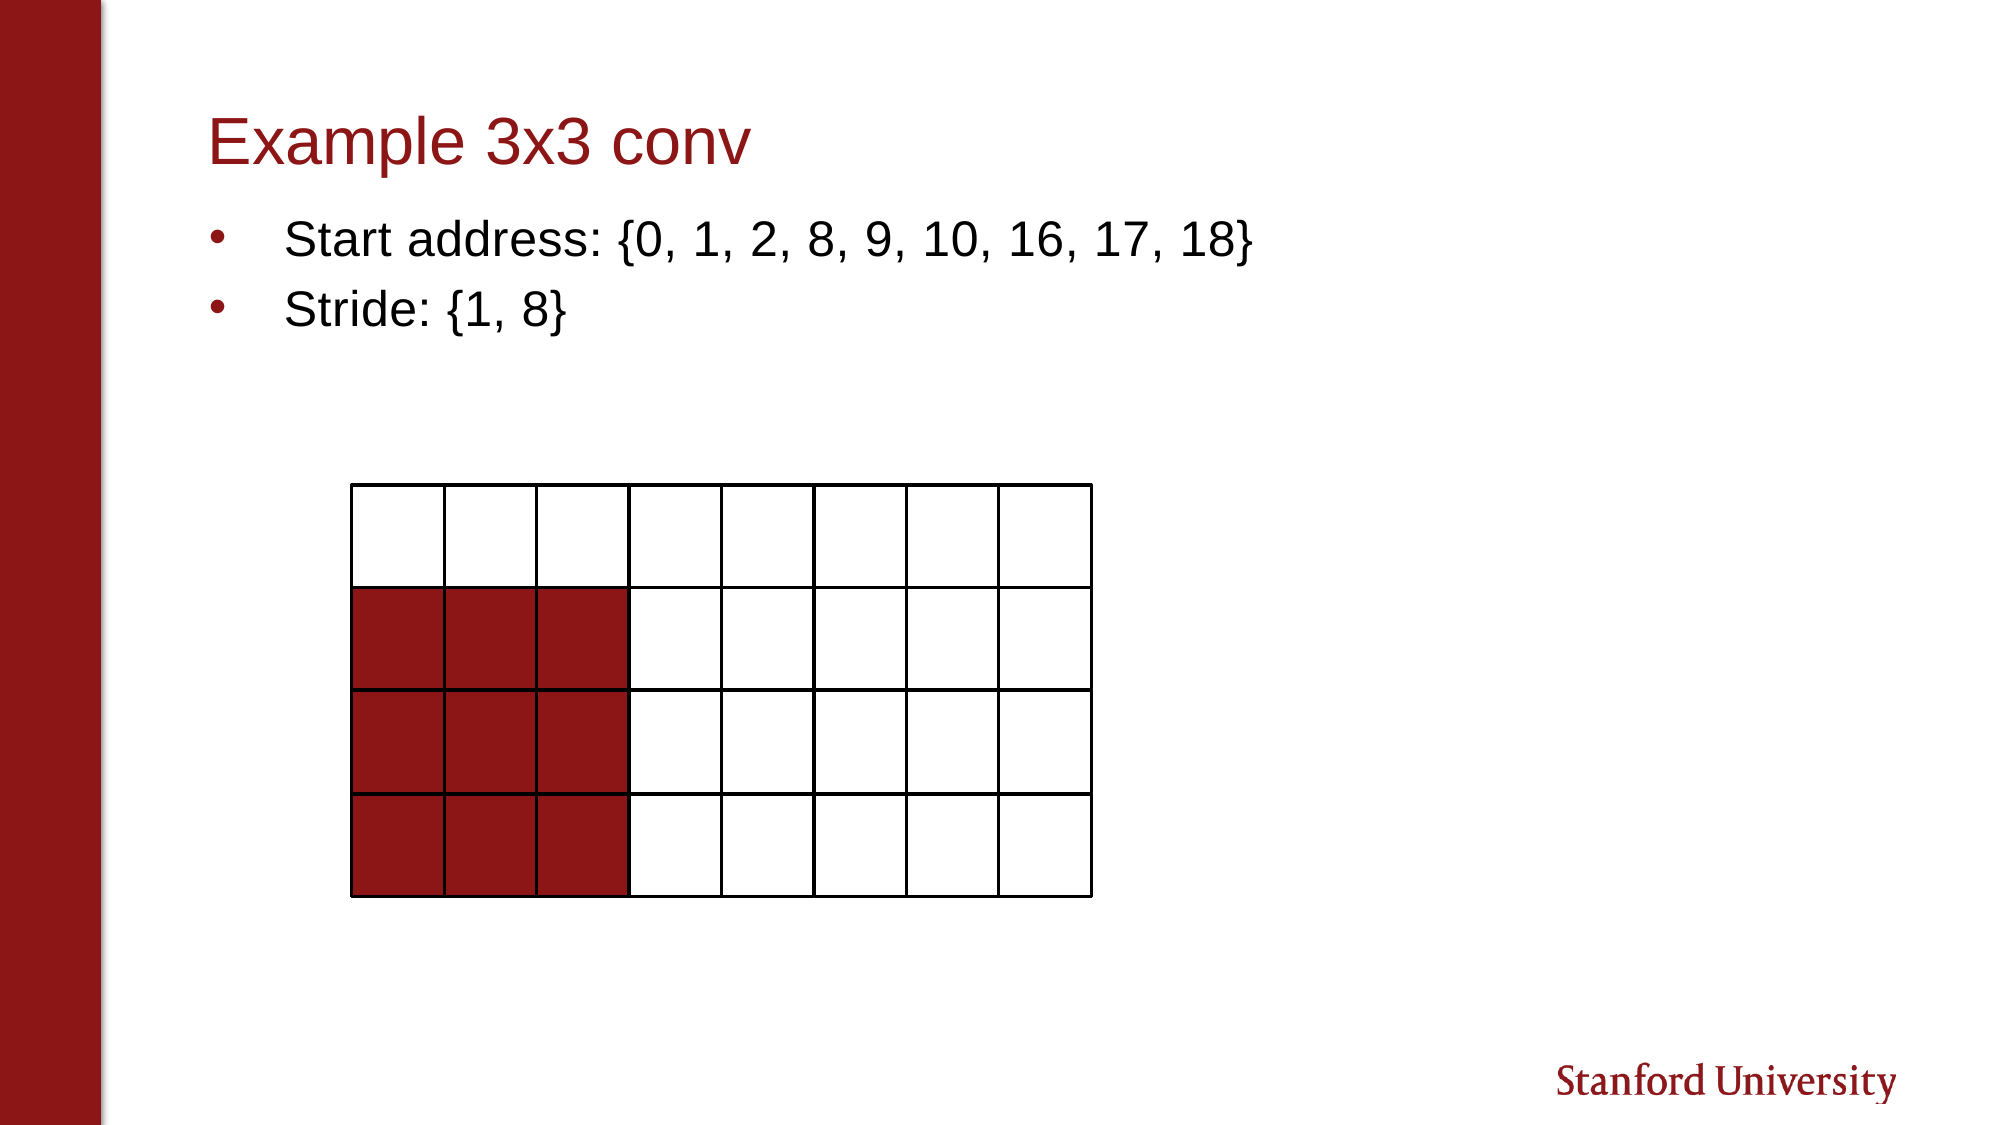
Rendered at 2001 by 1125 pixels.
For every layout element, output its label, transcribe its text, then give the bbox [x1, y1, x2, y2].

title Example 3x3 conv [207, 78, 1894, 186]
list Start address: {0, 1, 2, 8, 9, 10, 16, 17, 18} Stride: {1, 8} [209, 198, 1894, 1021]
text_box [351, 484, 1092, 897]
